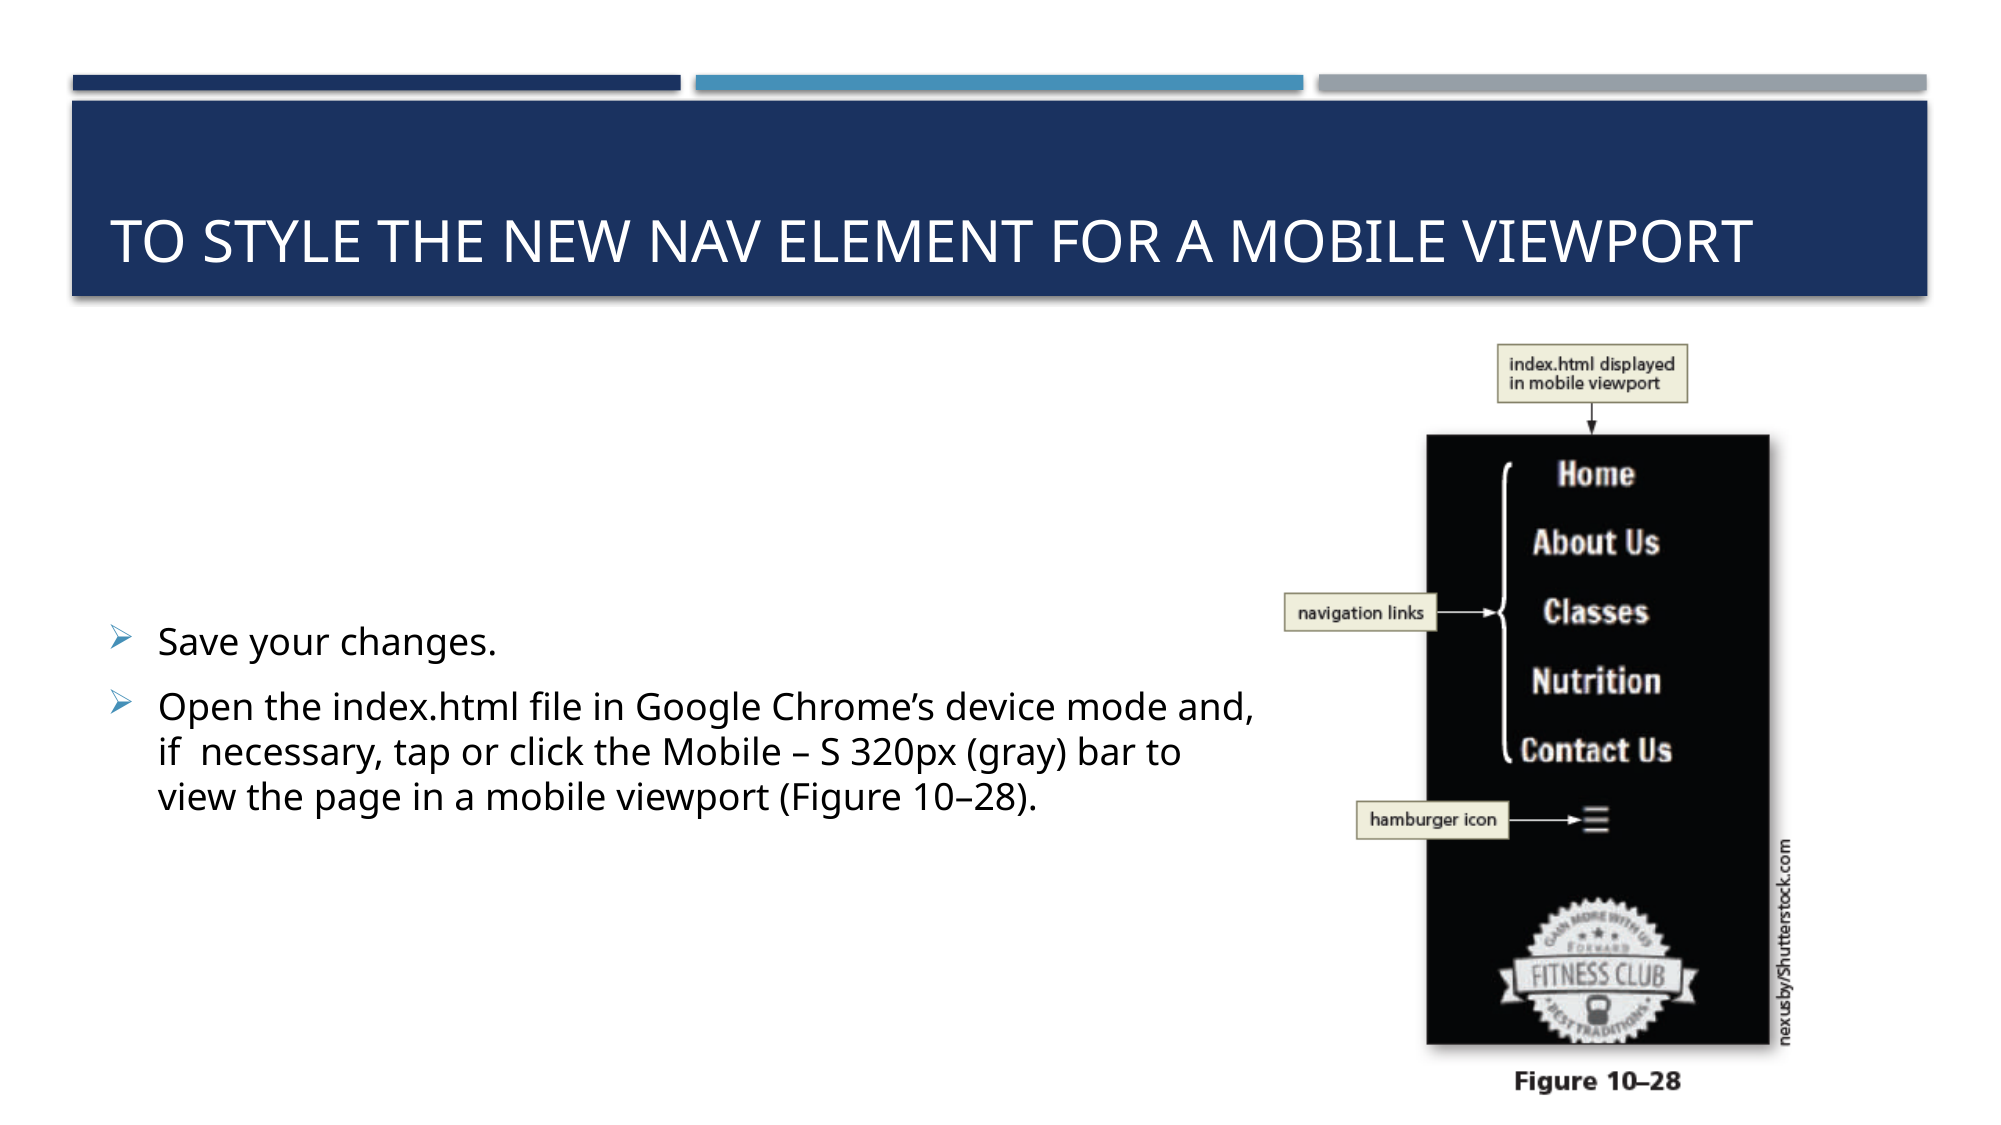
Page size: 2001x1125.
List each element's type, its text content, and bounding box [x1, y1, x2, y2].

title To Style the New Nav Element for a Mobile Viewport [95, 115, 1905, 282]
picture [1278, 330, 1806, 1107]
list Save your changes. Open the index.html file in Google Chrome’s device mode and, if necessary, tap or click the Mobile – S 320px (gray) bar to view the page in a mobile viewport (Figure 10–28). [92, 341, 1272, 1096]
